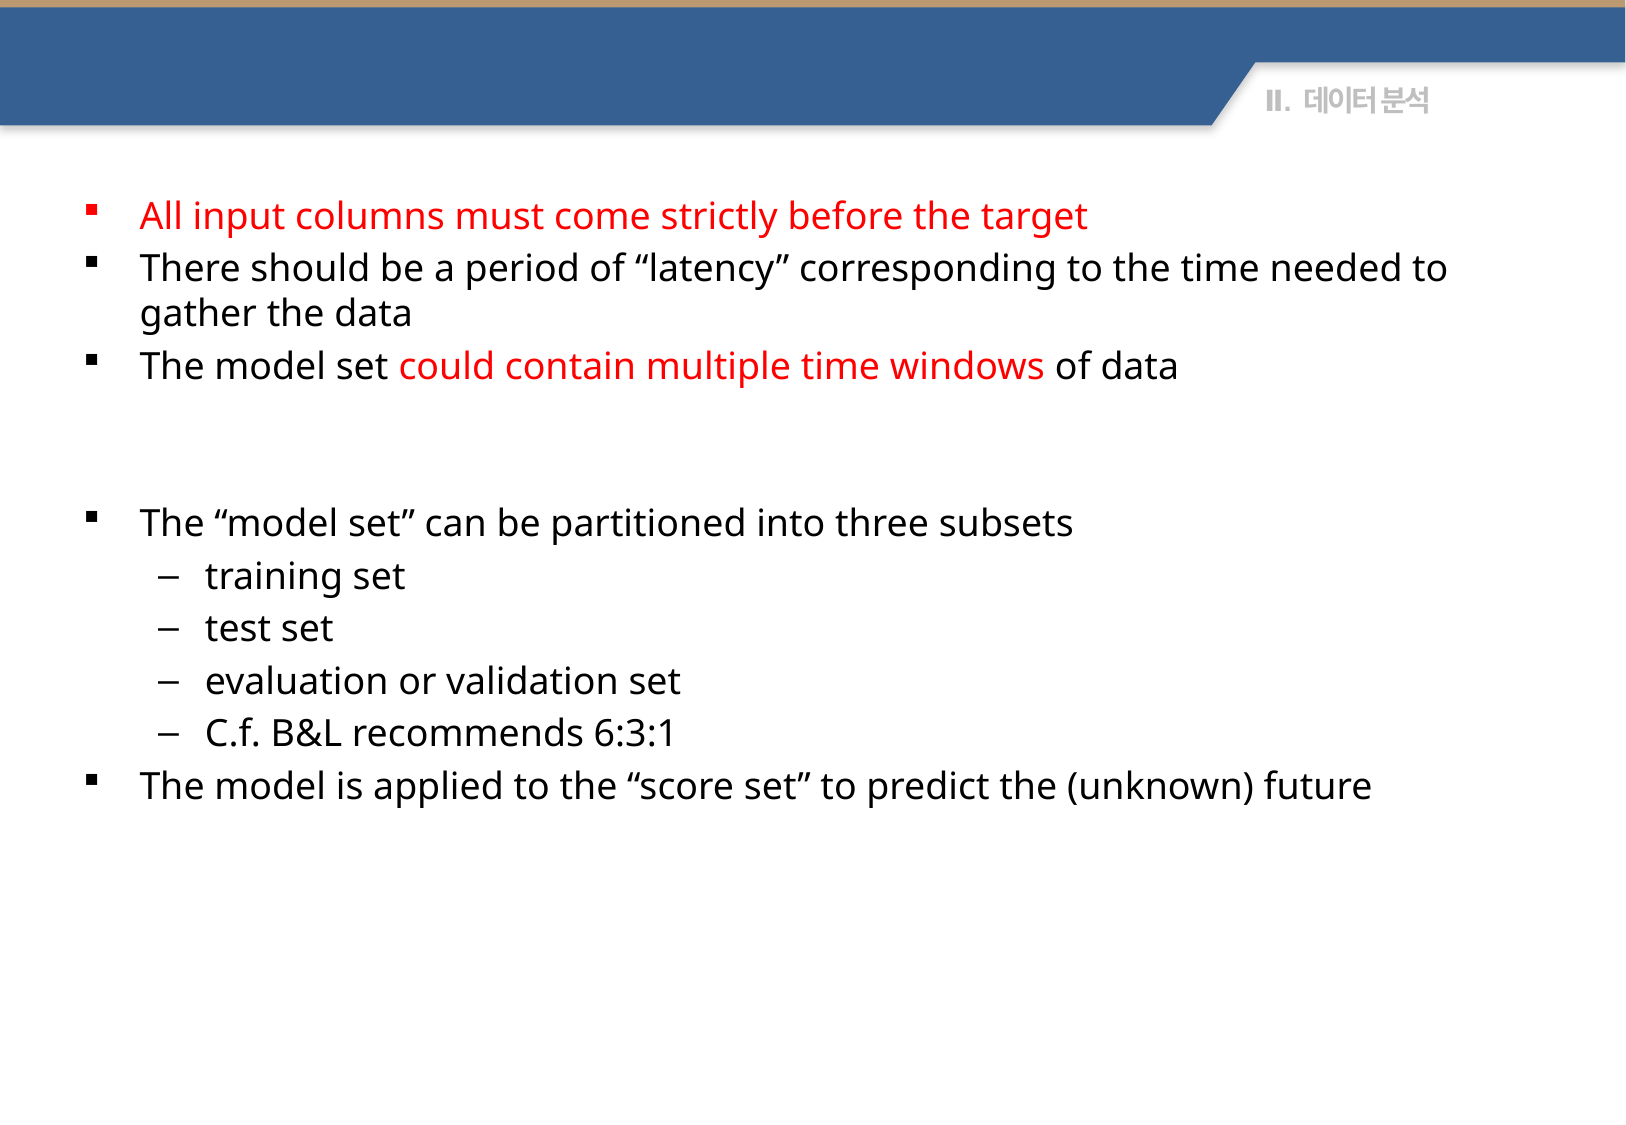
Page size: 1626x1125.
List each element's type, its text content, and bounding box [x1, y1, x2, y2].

list All input columns must come strictly before the target There should be a period of “latency” corresponding to the time needed to gather the data The model set could contain multiple time windows of data The “model set” can be partitioned into three subsets training set test set evaluation or validation set C.f. B&L recommends 6:3:1 The model is applied to the “score set” to predict the (unknown) future [68, 184, 1489, 1071]
text_box Rules for Building a Model Set [50, 36, 1297, 100]
